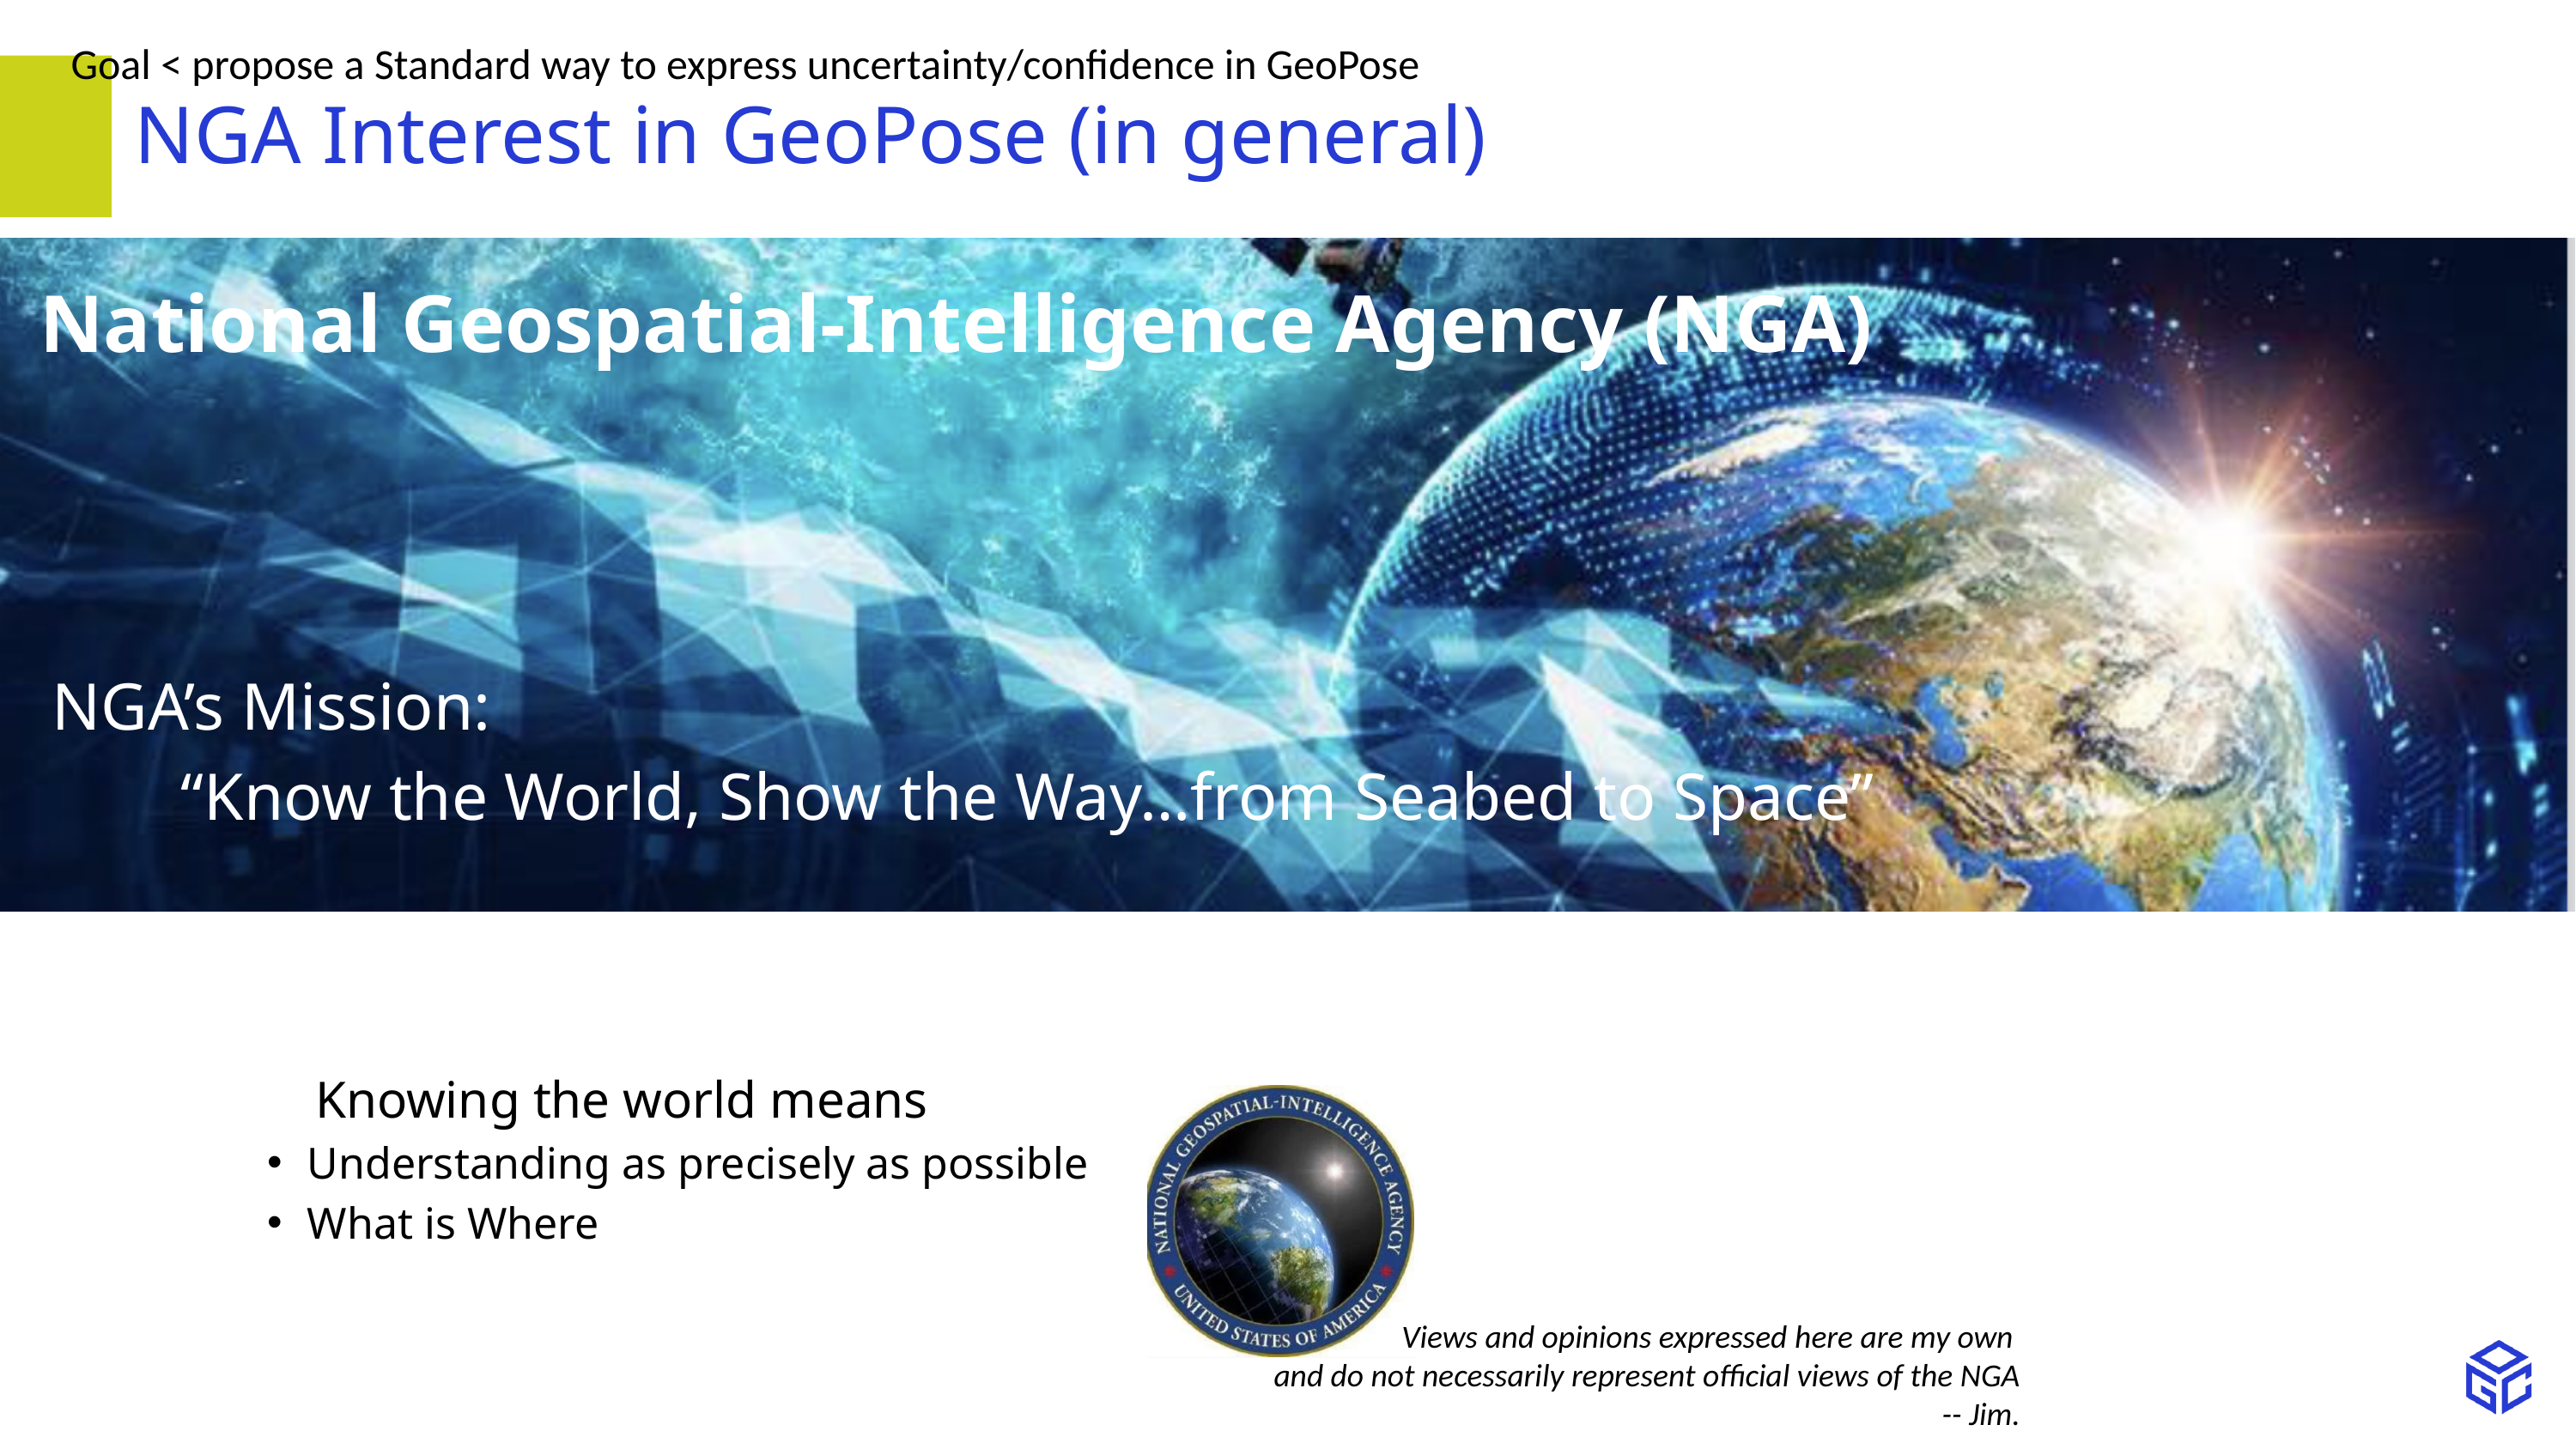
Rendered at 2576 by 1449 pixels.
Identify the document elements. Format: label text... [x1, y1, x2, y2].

text_box Views and opinions expressed here are my own and do not necessarily represent official views of the NGA -- Jim. [1261, 1309, 2033, 1439]
picture [1147, 1085, 1414, 1358]
picture [2456, 1333, 2544, 1422]
list Knowing the world means Understanding as precisely as possible What is Where [125, 939, 2464, 1368]
text_box Goal < propose a Standard way to express uncertainty/confidence in GeoPose [65, 30, 1426, 94]
picture [0, 238, 2576, 912]
title NGA Interest in GeoPose (in general) [121, 78, 2457, 208]
